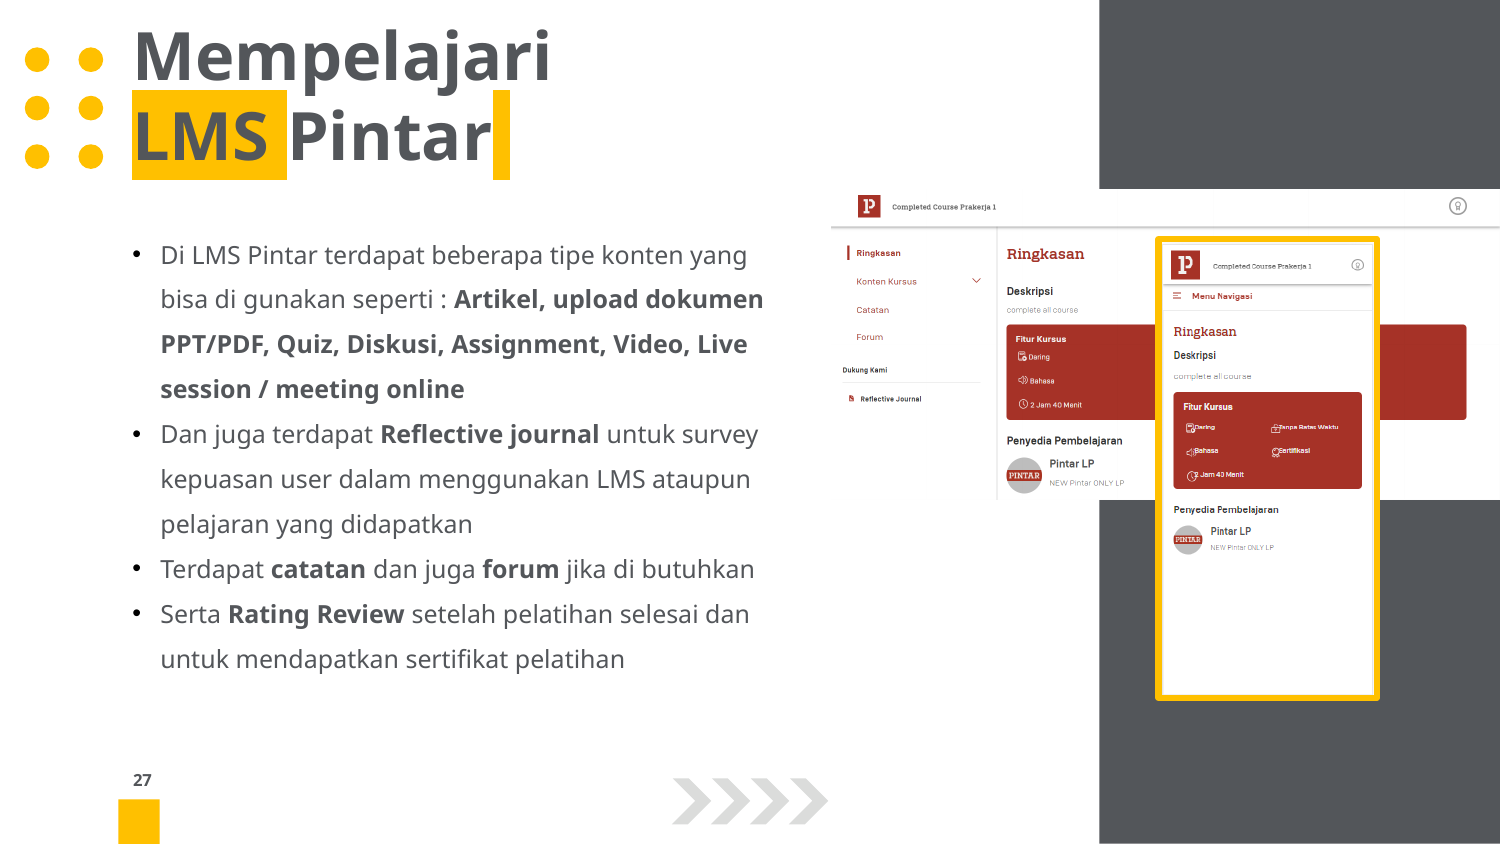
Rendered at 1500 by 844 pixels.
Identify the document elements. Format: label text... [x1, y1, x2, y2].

picture [831, 188, 1500, 695]
slide_number 27 [118, 755, 187, 792]
title Mempelajari LMS Pintar [117, 31, 803, 190]
text_box [1099, 0, 1500, 188]
subtitle Di LMS Pintar terdapat beberapa tipe konten yang bisa di gunakan seperti : Artikel, upload dokumen PPT/PDF, Quiz, Diskusi, Assignment, Video, Live session / meeting online Dan juga terdapat Reflective journal untuk survey kepuasan user dalam menggunakan LMS ataupun pelajaran yang didapatkan Terdapat catatan dan juga forum jika di butuhkan Serta Rating Review setelah pelatihan selesai dan untuk mendapatkan sertifikat pelatihan [117, 209, 803, 717]
text_box [1099, 506, 1500, 844]
